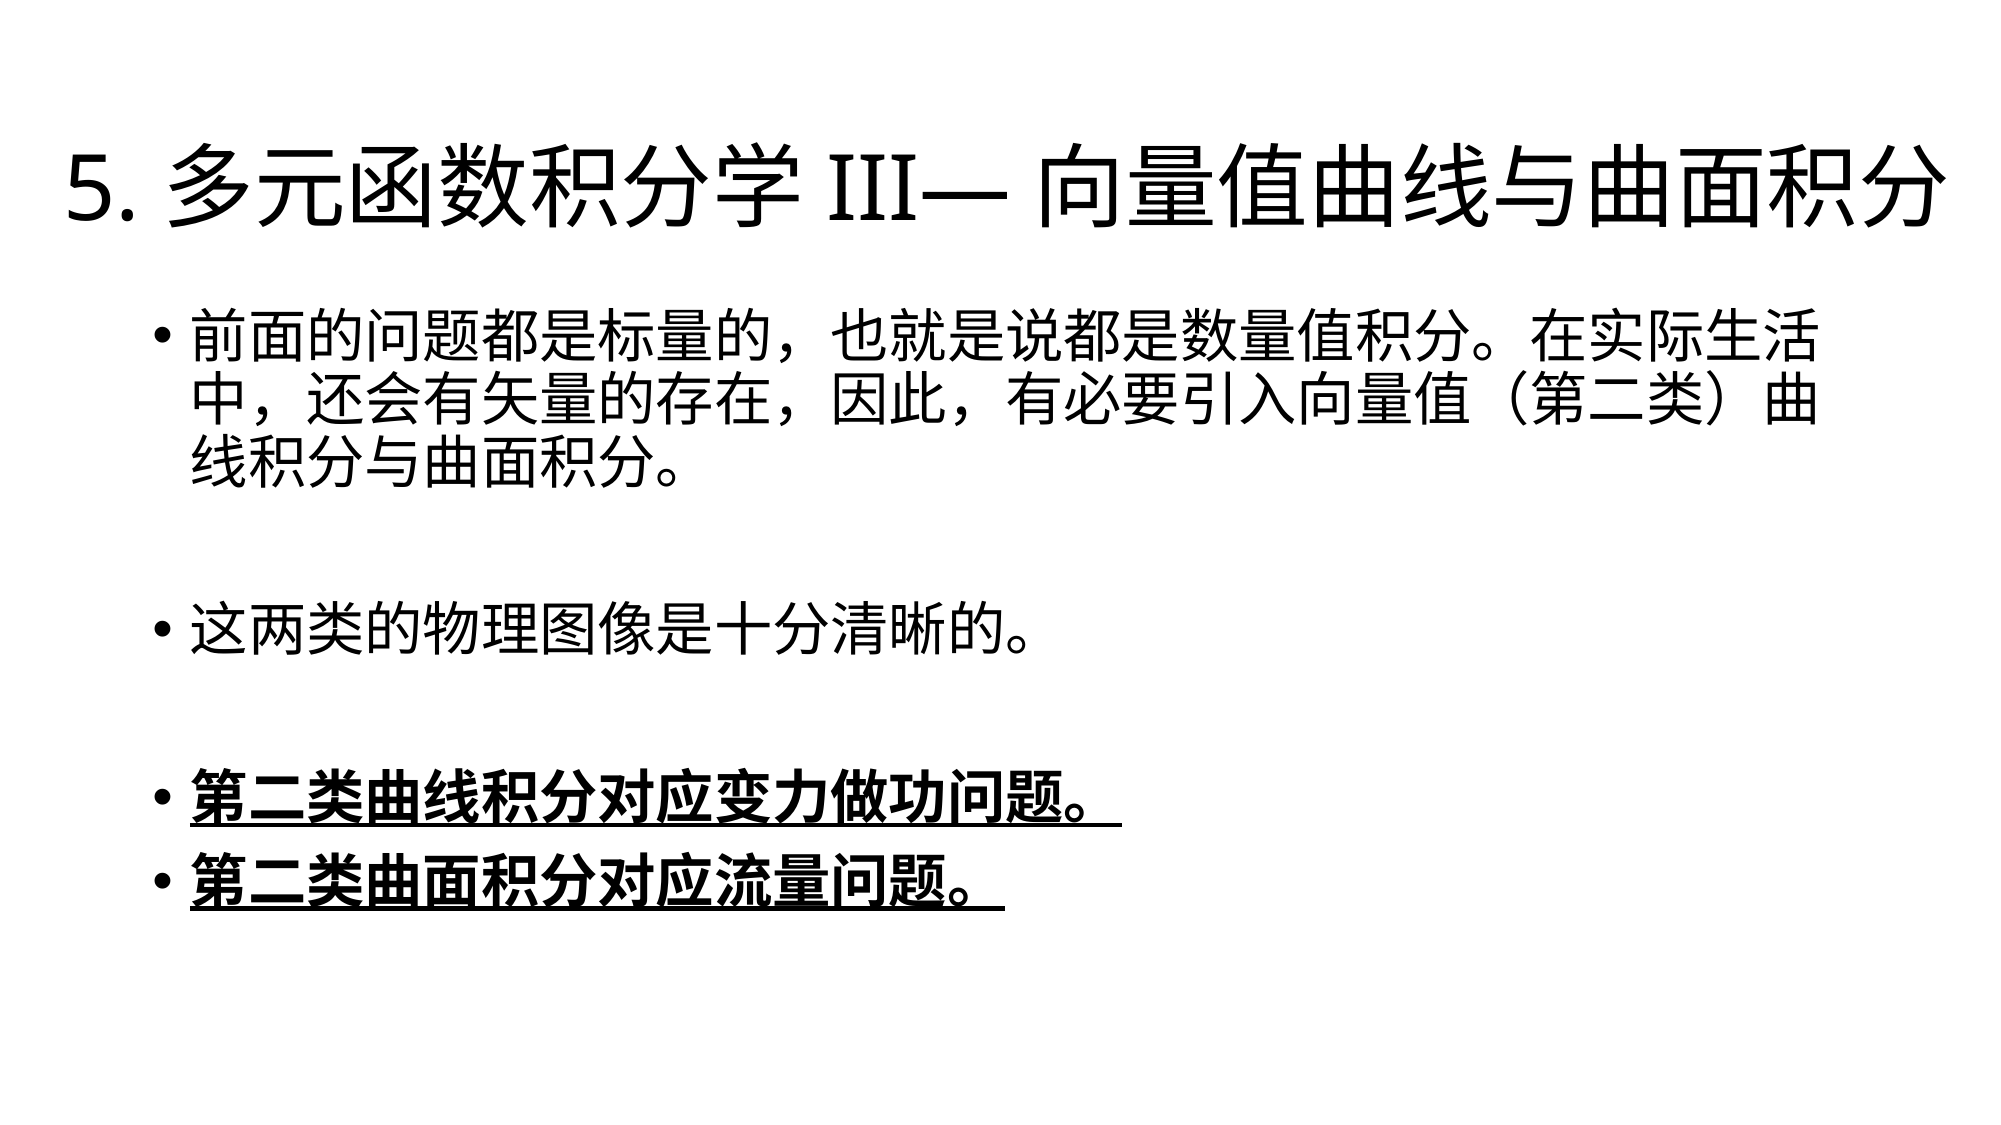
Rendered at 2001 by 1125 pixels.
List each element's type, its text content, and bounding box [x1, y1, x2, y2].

list 前面的问题都是标量的，也就是说都是数量值积分。在实际生活中，还会有矢量的存在，因此，有必要引入向量值（第二类）曲线积分与曲面积分。 这两类的物理图像是十分清晰的。 第二类曲线积分对应变力做功问题。 第二类曲面积分对应流量问题。 [137, 299, 1863, 1014]
title 5.多元函数积分学III—向量值曲线与曲面积分 [48, 82, 2000, 300]
